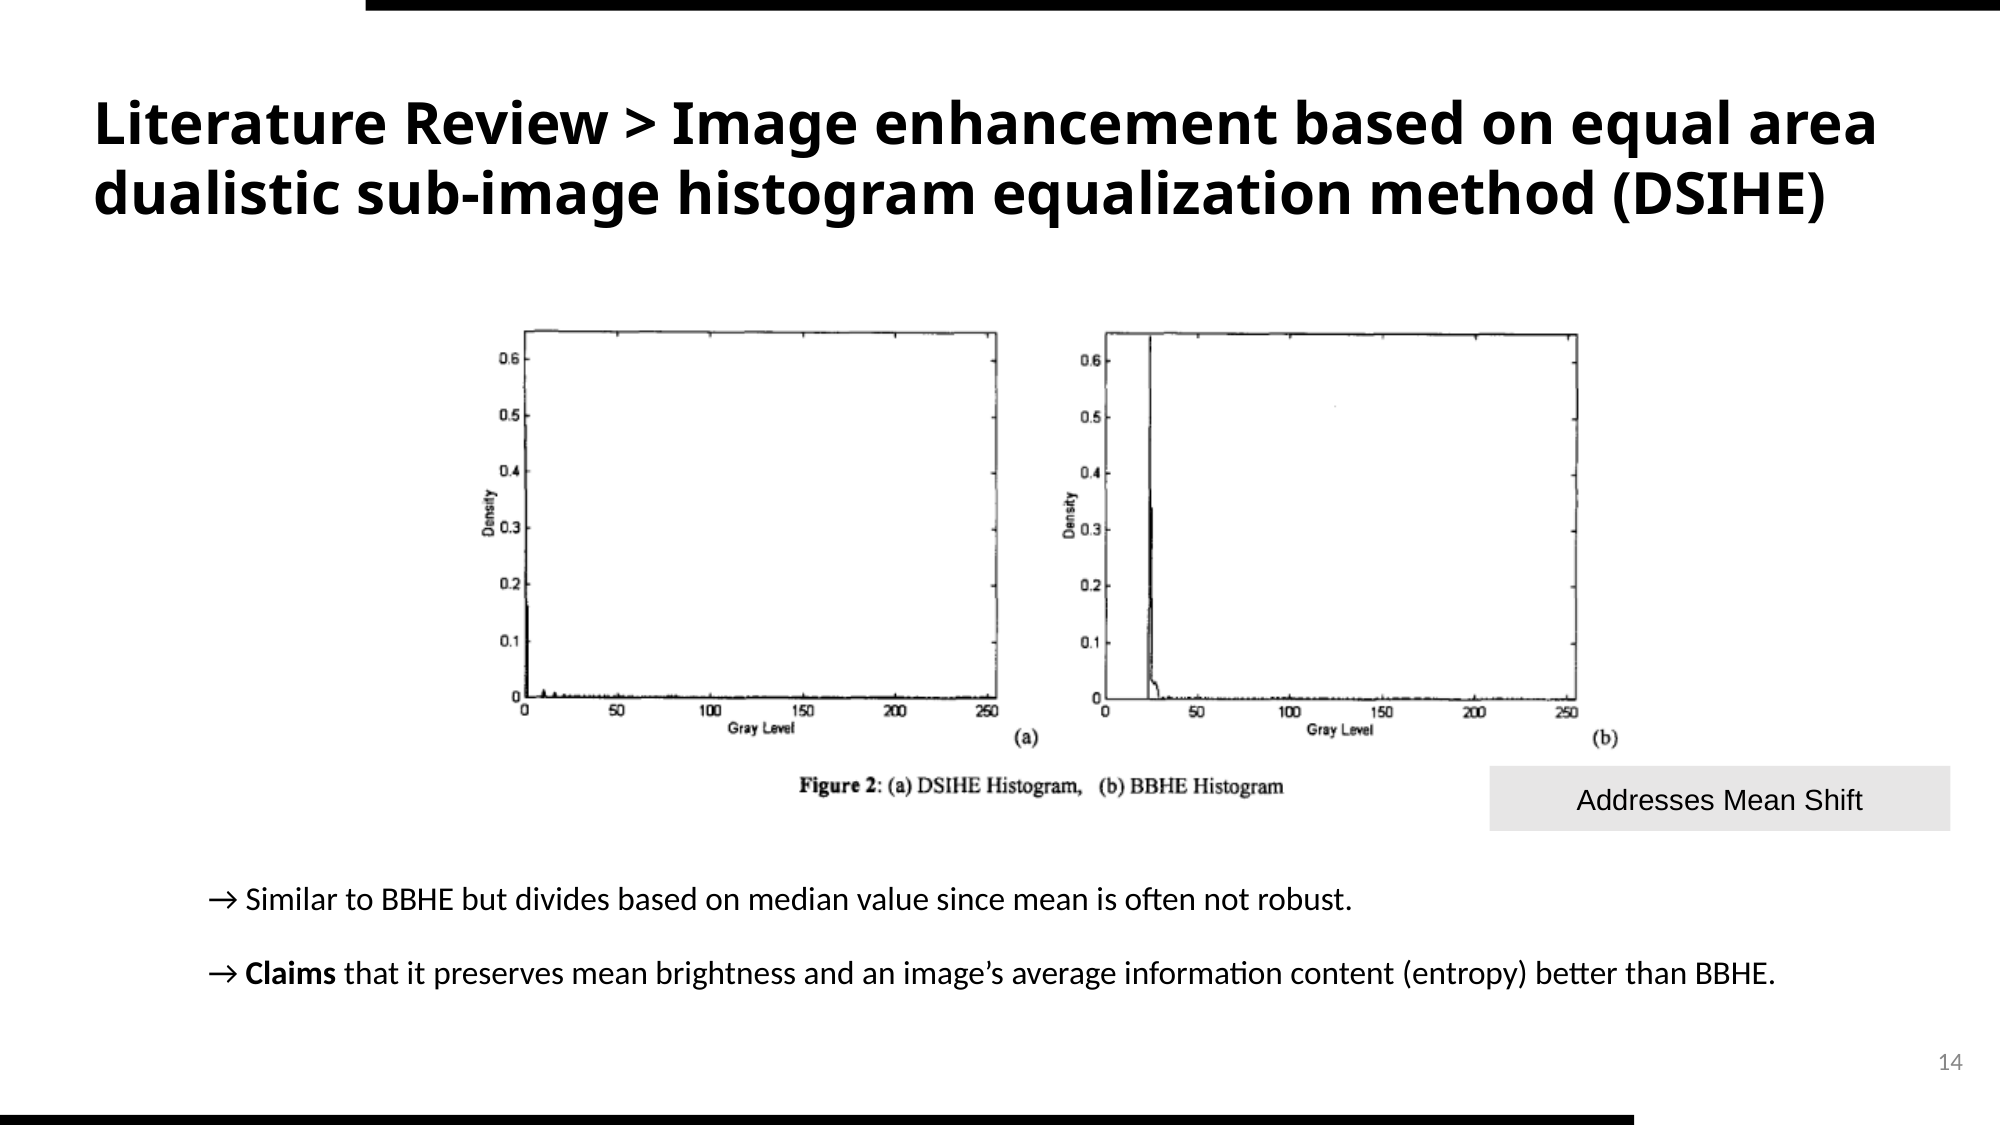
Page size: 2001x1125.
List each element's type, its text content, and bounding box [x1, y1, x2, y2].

text_box → Claims that it preserves mean brightness and an image’s average information content (entropy) better than BBHE. [193, 936, 1841, 1010]
text_box [0, 1114, 1635, 1125]
text_box Addresses Mean Shift [1489, 765, 1951, 831]
slide_number ‹#› [1528, 1030, 1979, 1091]
text_box [365, 0, 2000, 11]
text_box Literature Review > Image enhancement based on equal area dualistic sub-image histogram equalization method (DSIHE) [78, 78, 1979, 234]
picture [471, 301, 1635, 816]
text_box → Similar to BBHE but divides based on median value since mean is often not robust. [193, 862, 1828, 936]
